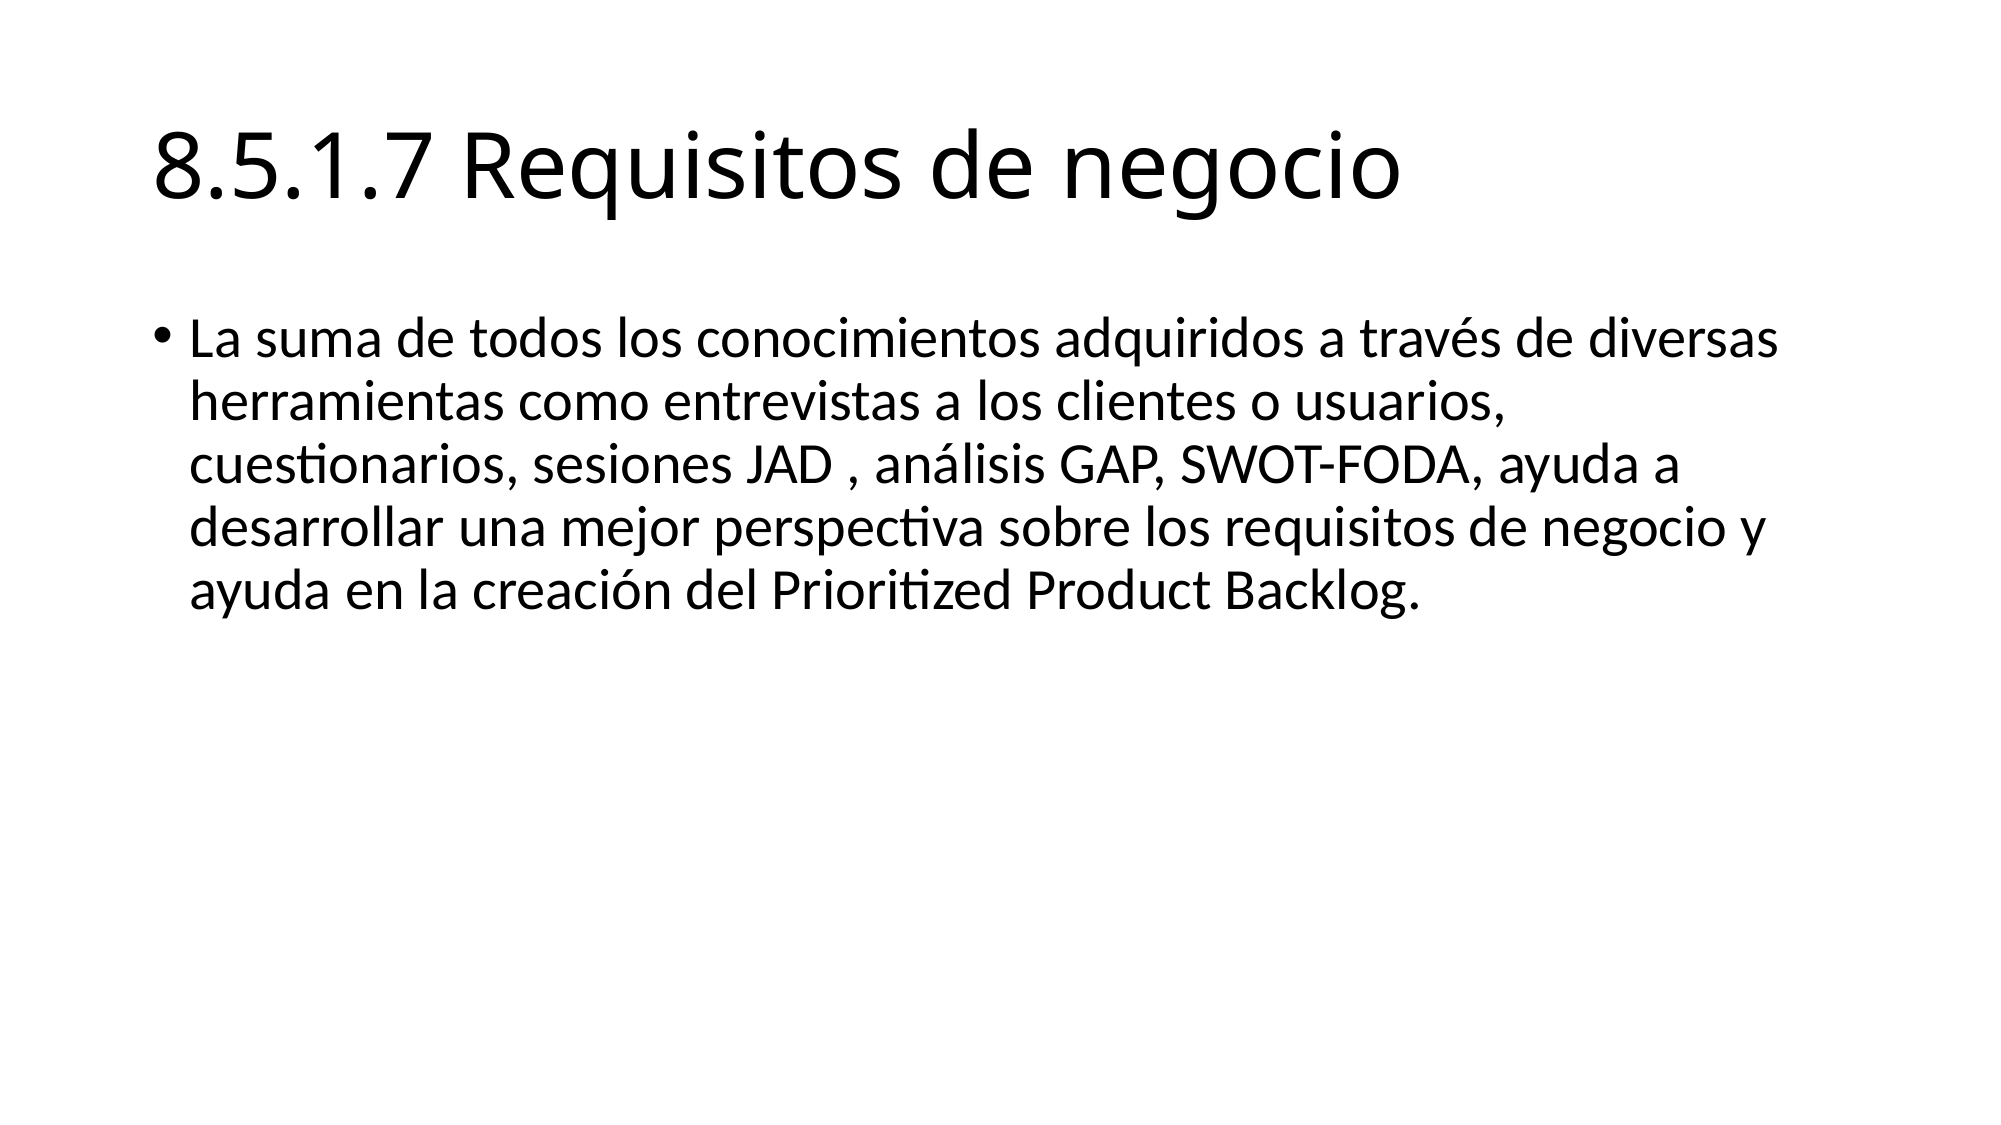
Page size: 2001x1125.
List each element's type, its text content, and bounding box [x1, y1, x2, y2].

list La suma de todos los conocimientos adquiridos a través de diversas herramientas como entrevistas a los clientes o usuarios, cuestionarios, sesiones JAD , análisis GAP, SWOT-FODA, ayuda a desarrollar una mejor perspectiva sobre los requisitos de negocio y ayuda en la creación del Prioritized Product Backlog. [137, 299, 1863, 1014]
title 8.5.1.7 Requisitos de negocio [137, 59, 1863, 278]
